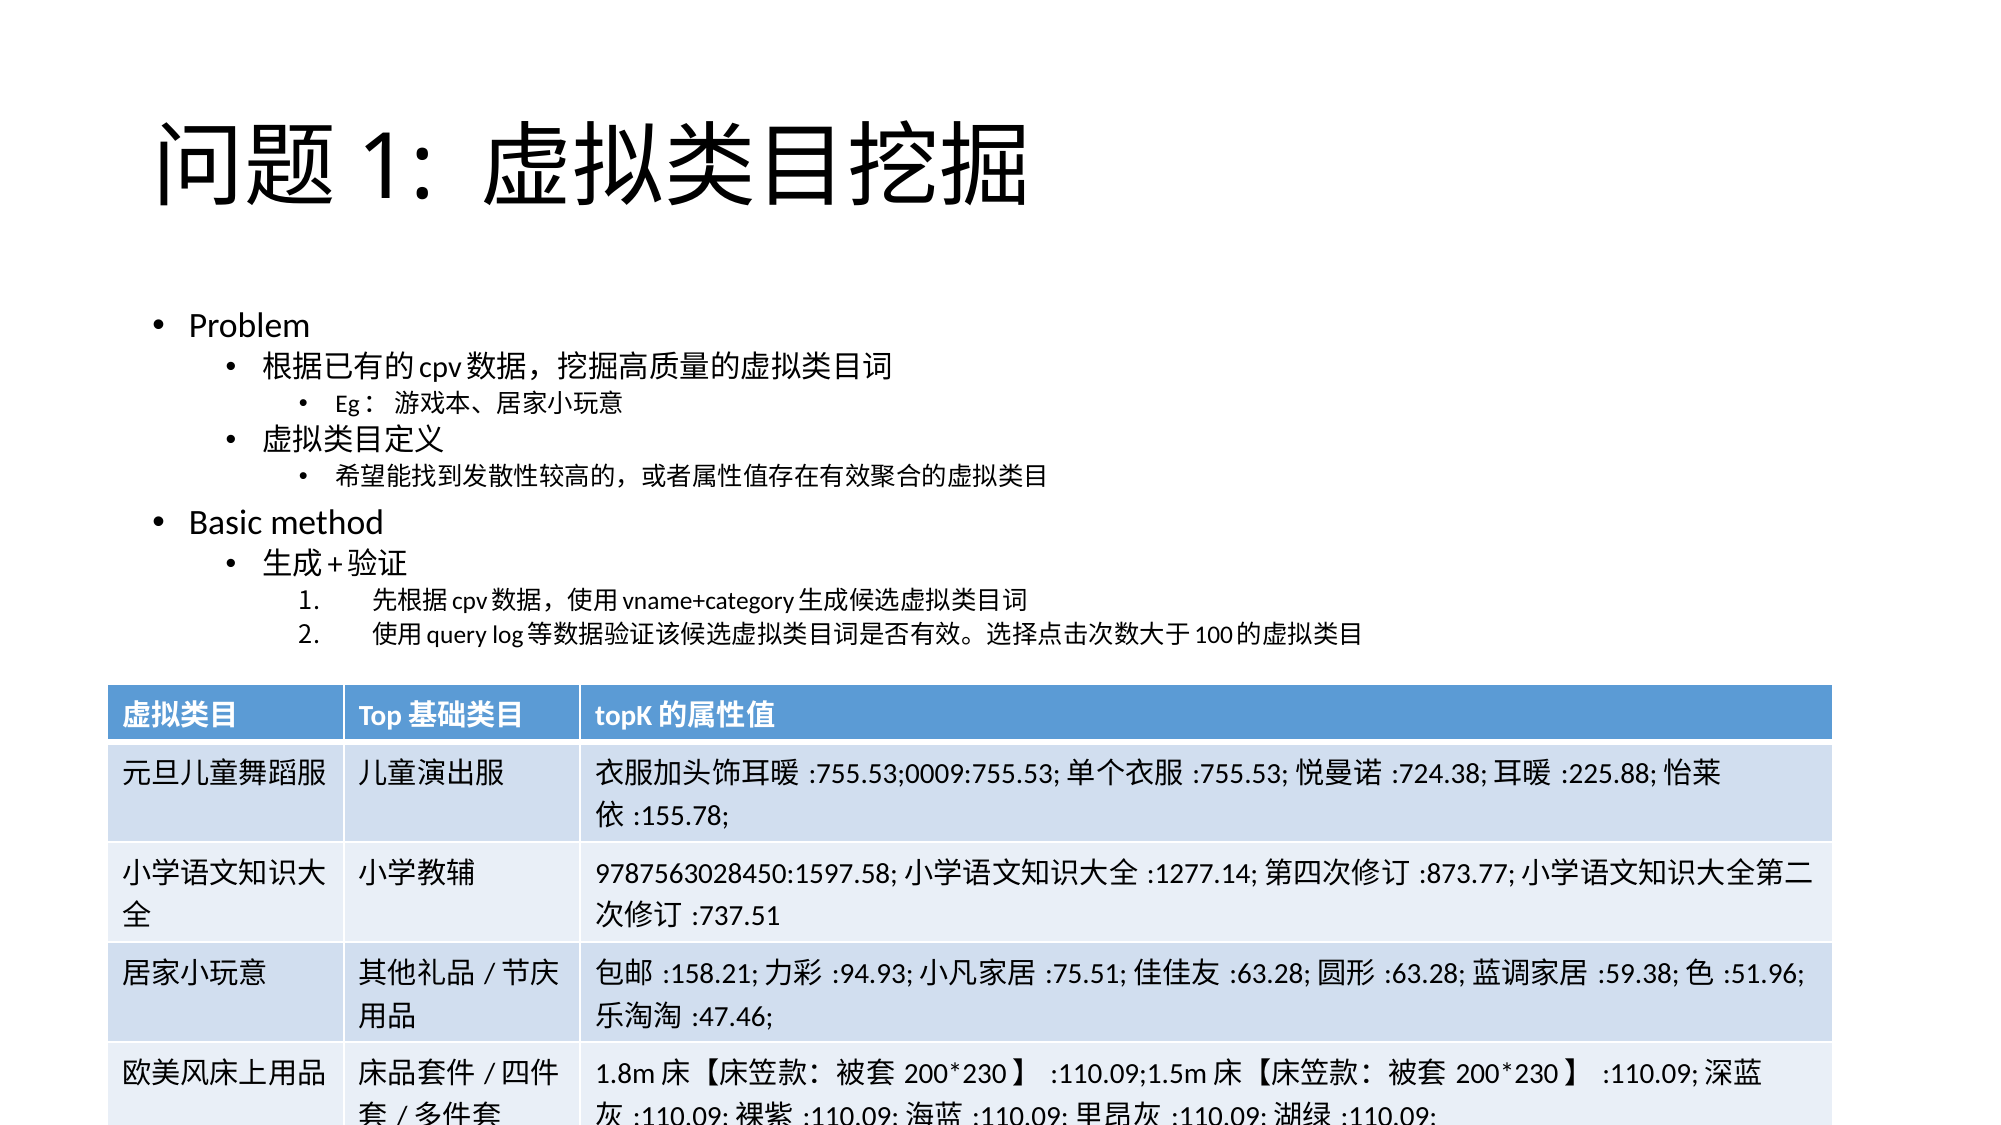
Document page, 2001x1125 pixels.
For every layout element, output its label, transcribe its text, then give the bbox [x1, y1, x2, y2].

table_cell 元旦儿童舞蹈服 [108, 745, 343, 841]
table_cell 儿童演出服 [345, 745, 579, 841]
table_header 虚拟类目 [108, 685, 343, 739]
table_cell 小学语文知识大全 [108, 843, 343, 941]
table_cell 1.8m床【床笠款：被套200*230】:110.09;1.5m床【床笠款：被套200*230】:110.09;深蓝灰:110.09;裸紫:110.09;海蓝:110.09;里昂灰:110.09;湖绿:110.09; [581, 1043, 1832, 1125]
list Problem 根据已有的cpv数据，挖掘高质量的虚拟类目词 Eg： 游戏本、居家小玩意 虚拟类目定义 希望能找到发散性较高的，或者属性值存在有效聚合的虚拟类目 Basic method 生成+验证 先根据cpv数据，使用vname+category生成候选虚拟类目词 使用query log等数据验证该候选虚拟类目词是否有效。选择点击次数大于100的虚拟类目 [137, 299, 1863, 663]
table_cell 其他礼品/节庆用品 [345, 943, 579, 1041]
table_cell 床品套件/四件套/多件套 [345, 1043, 579, 1125]
table_cell 包邮:158.21;力彩:94.93;小凡家居:75.51;佳佳友:63.28;圆形:63.28;蓝调家居:59.38;色:51.96;乐淘淘:47.46; [581, 943, 1832, 1041]
table_header Top基础类目 [345, 685, 579, 739]
table_cell 居家小玩意 [108, 943, 343, 1041]
table_cell 小学教辅 [345, 843, 579, 941]
table_cell 欧美风床上用品 [108, 1043, 343, 1125]
title 问题1: 虚拟类目挖掘 [137, 59, 1863, 278]
table_cell 9787563028450:1597.58;小学语文知识大全:1277.14;第四次修订:873.77;小学语文知识大全第二次修订:737.51 [581, 843, 1832, 941]
table_cell 衣服加头饰耳暖:755.53;0009:755.53;单个衣服:755.53;悦曼诺:724.38;耳暖:225.88;怡莱依:155.78; [581, 745, 1832, 841]
table_header topK的属性值 [581, 685, 1832, 739]
